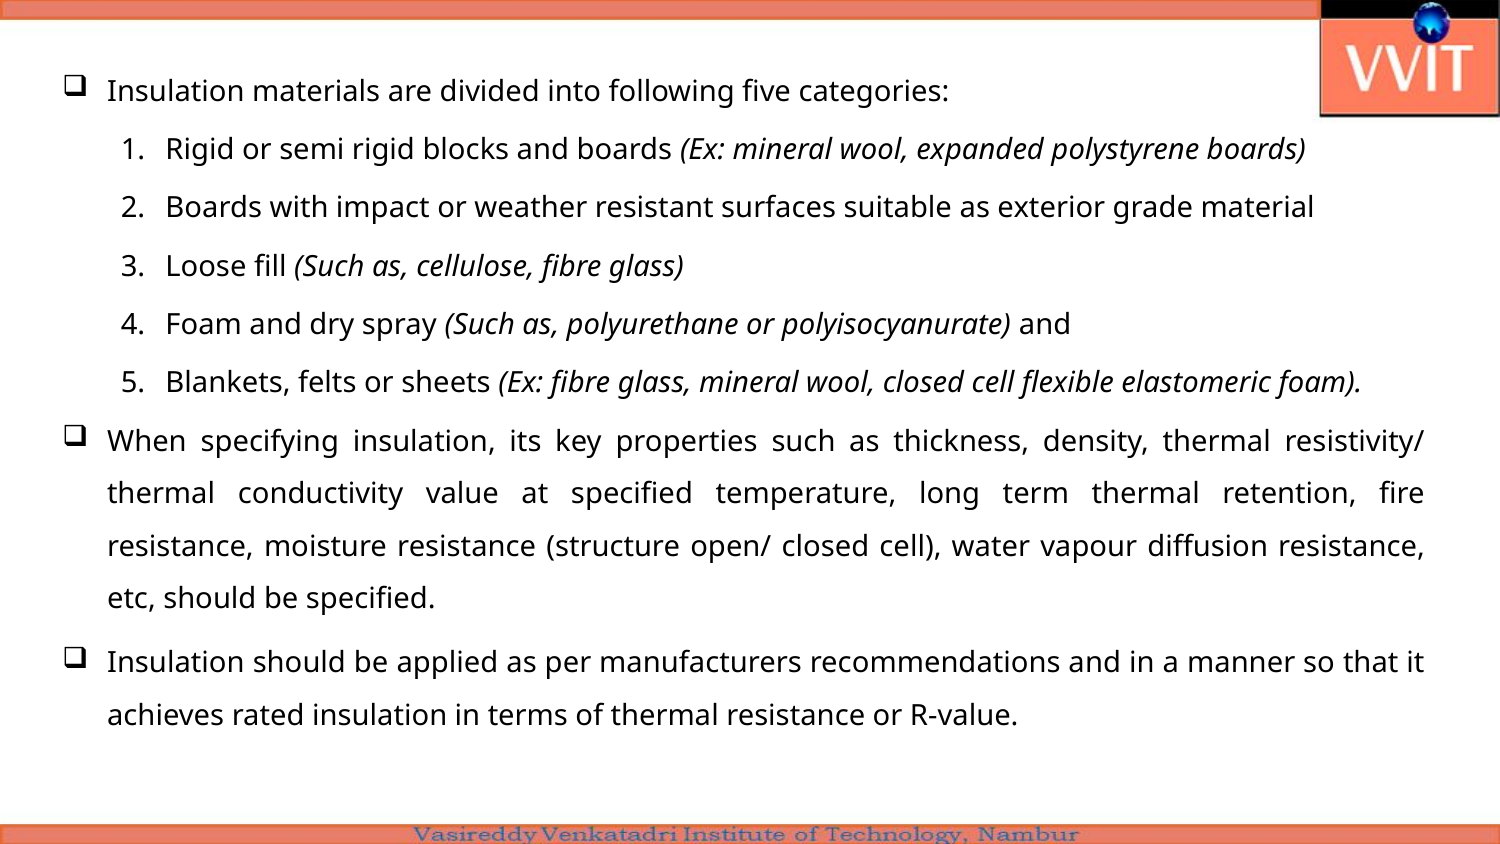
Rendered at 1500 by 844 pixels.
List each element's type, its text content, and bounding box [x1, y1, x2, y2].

list Insulation materials are divided into following five categories: Rigid or semi rigid blocks and boards (Ex: mineral wool, expanded polystyrene boards) Boards with impact or weather resistant surfaces suitable as exterior grade material Loose fill (Such as, cellulose, fibre glass) Foam and dry spray (Such as, polyurethane or polyisocyanurate) and Blankets, felts or sheets (Ex: fibre glass, mineral wool, closed cell flexible elastomeric foam). When specifying insulation, its key properties such as thickness, density, thermal resistivity/ thermal conductivity value at specified temperature, long term thermal retention, fire resistance, moisture resistance (structure open/ closed cell), water vapour diffusion resistance, etc, should be specified. Insulation should be applied as per manufacturers recommendations and in a manner so that it achieves rated insulation in terms of thermal resistance or R-value. [46, 46, 1442, 786]
picture [0, 0, 1500, 844]
